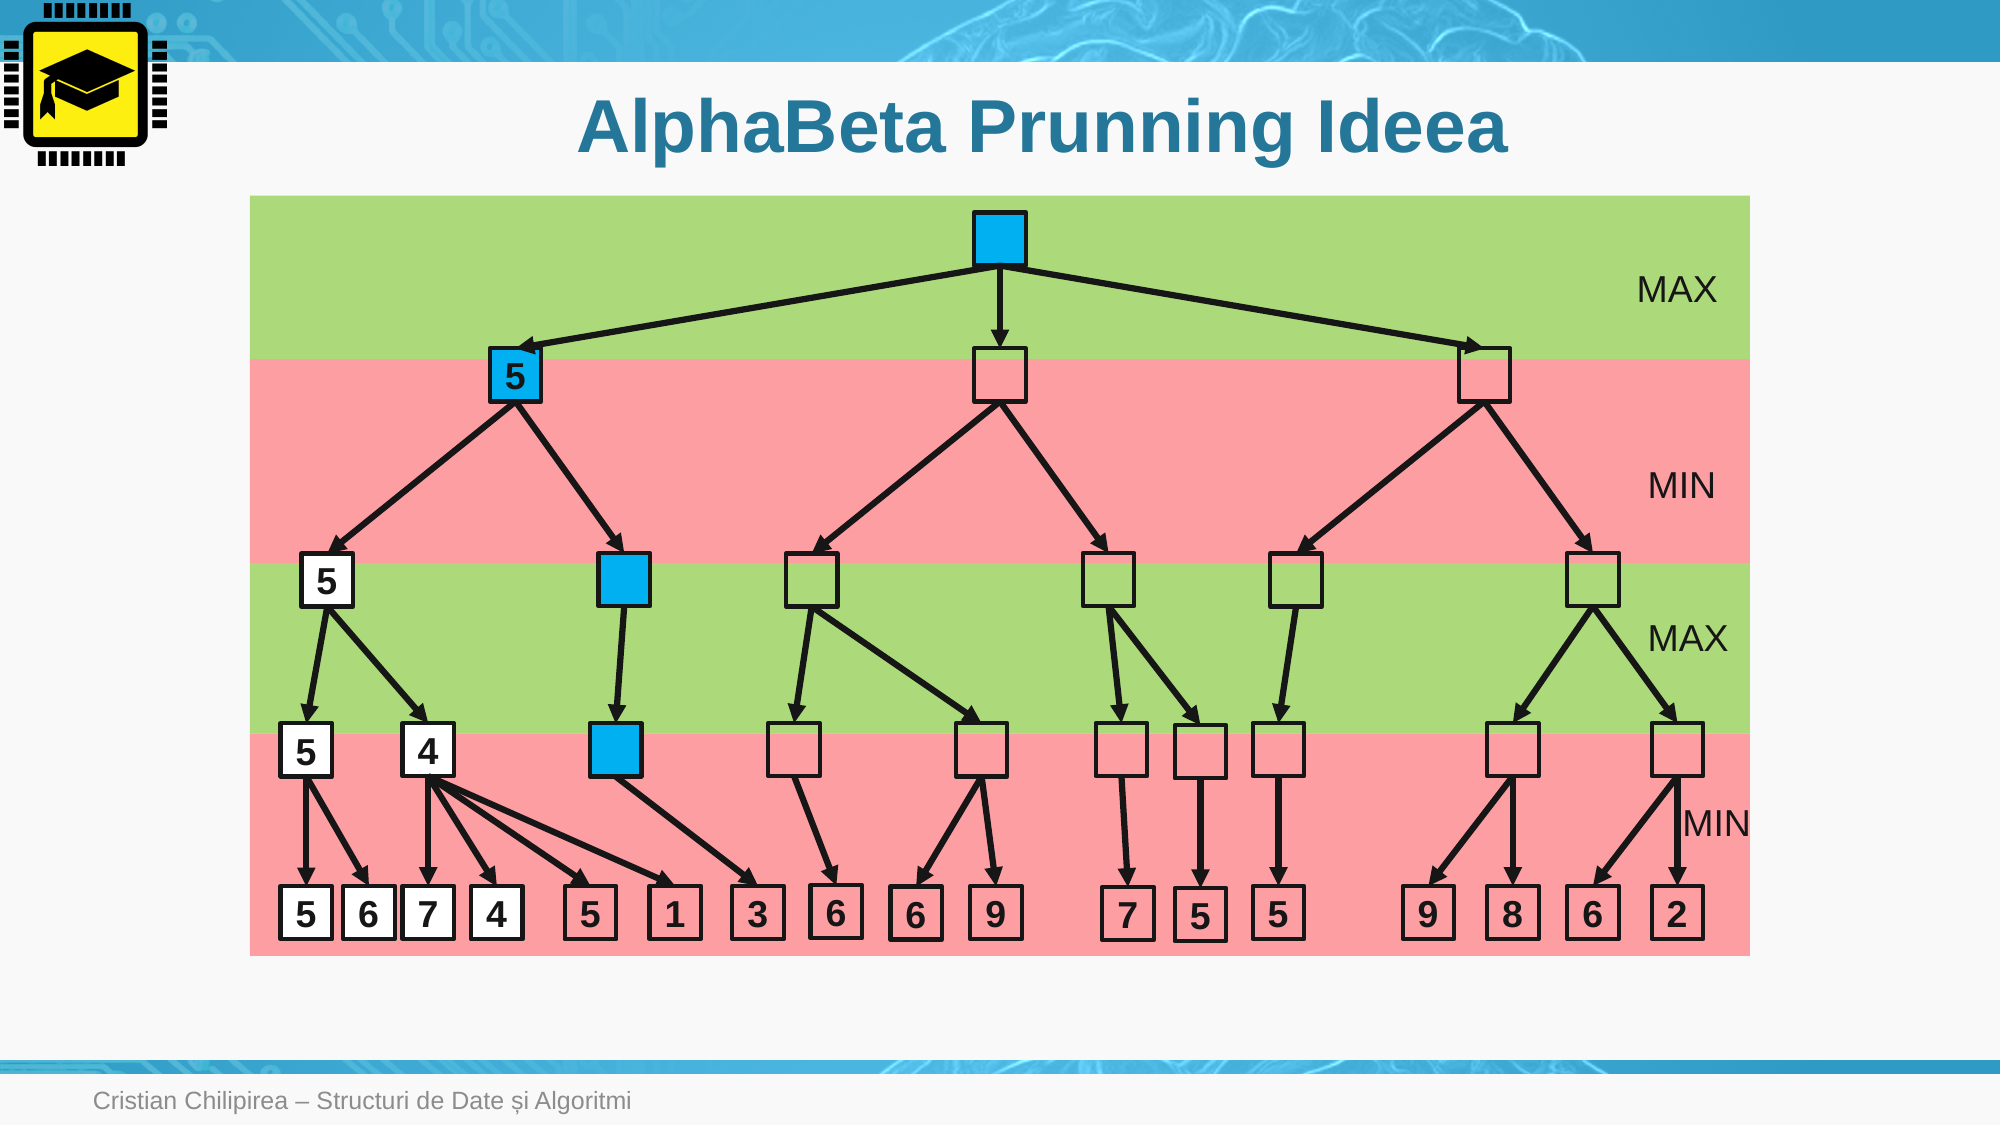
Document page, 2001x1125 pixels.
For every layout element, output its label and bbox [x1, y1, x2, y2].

text_box [249, 195, 1766, 956]
picture [0, 0, 2000, 166]
footer [77, 1073, 1338, 1125]
picture [0, 1060, 2000, 1074]
title [170, 76, 1915, 180]
